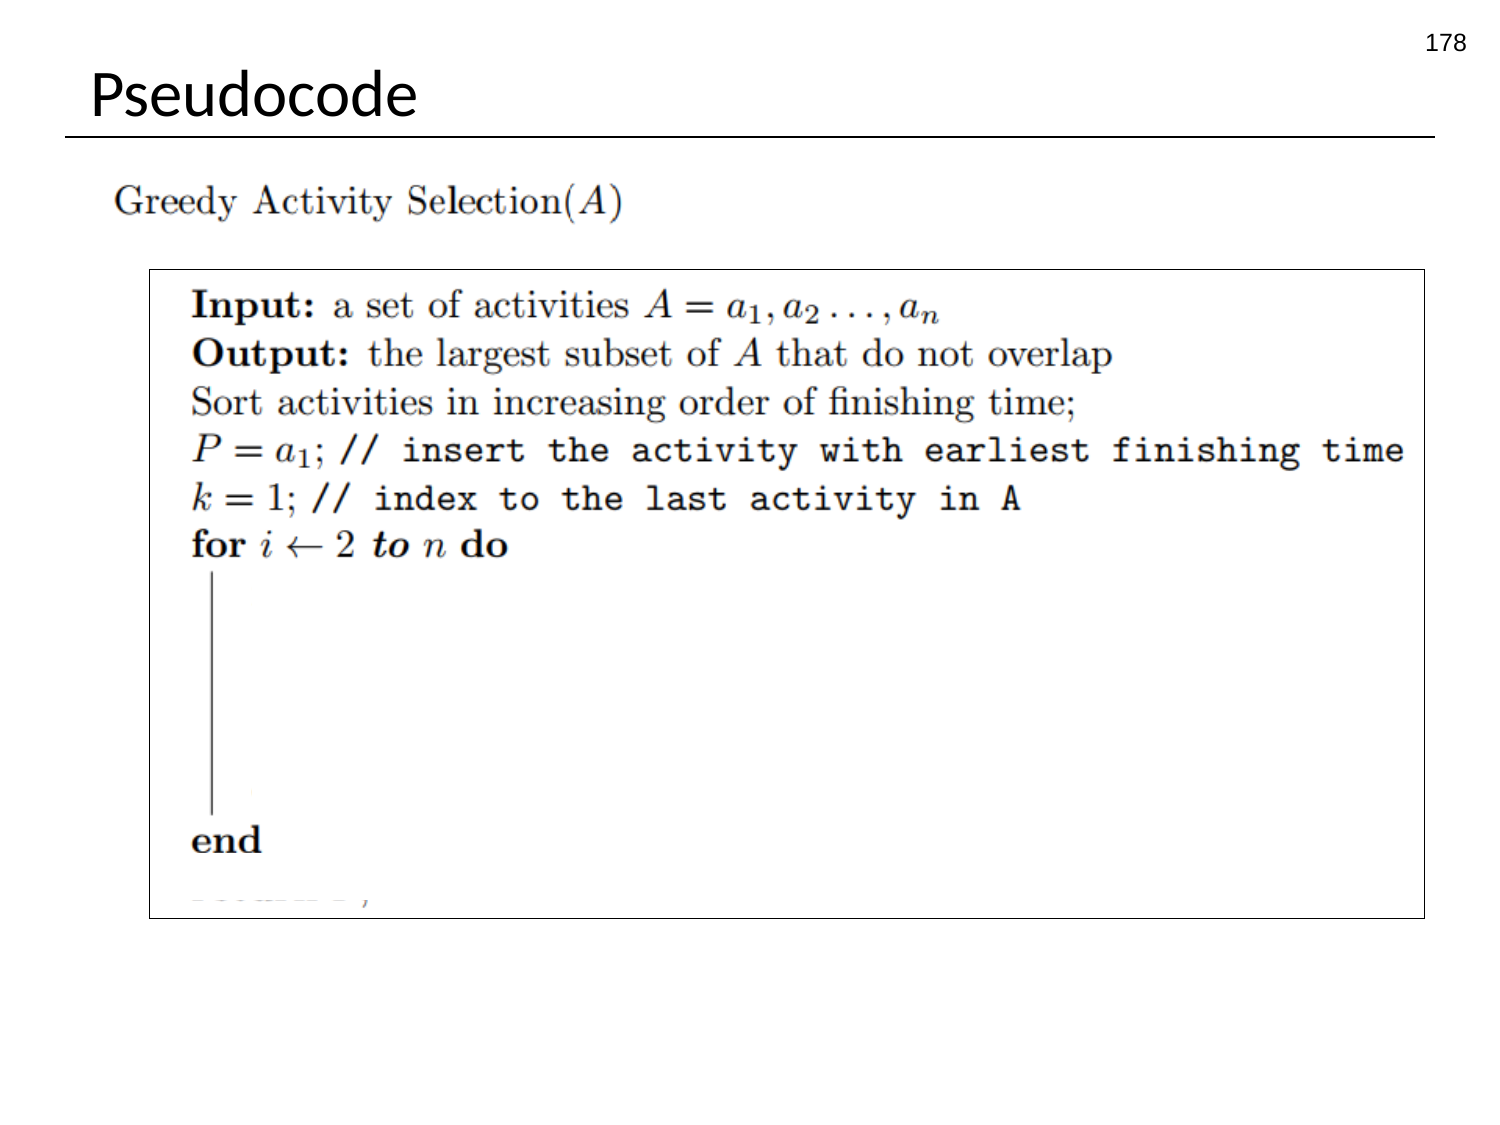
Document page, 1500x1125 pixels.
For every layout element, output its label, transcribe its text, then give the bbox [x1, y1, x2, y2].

title Pseudocode [75, 20, 1425, 138]
slide_number 178 [1131, 18, 1483, 62]
picture [112, 175, 630, 231]
picture [149, 269, 1426, 919]
